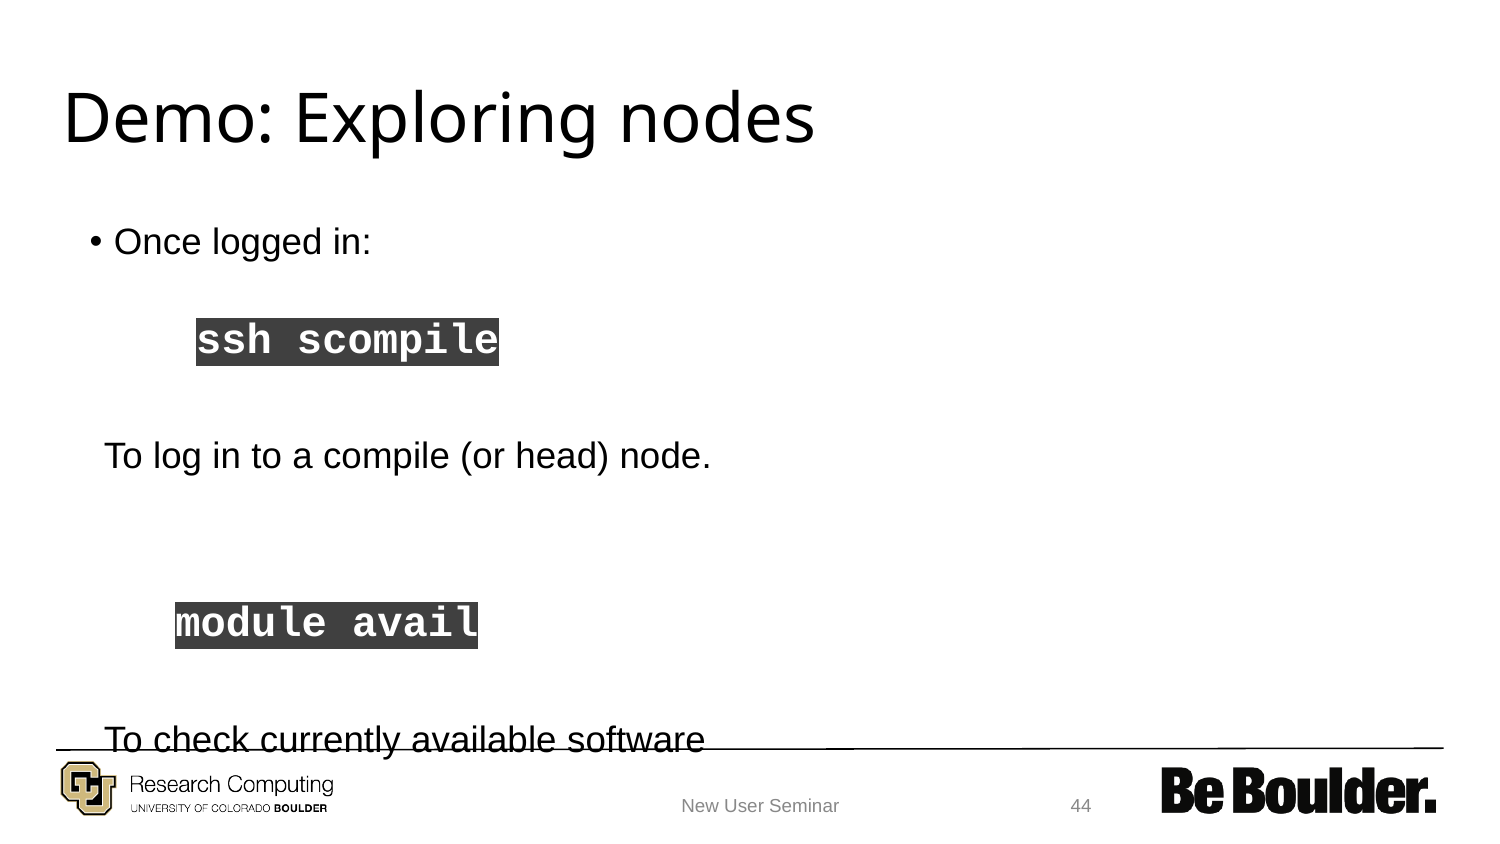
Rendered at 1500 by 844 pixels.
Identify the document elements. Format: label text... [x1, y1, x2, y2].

picture [60, 761, 333, 816]
list Once logged in: ssh scompile To log in to a compile (or head) node. module avail To check currently available software [75, 217, 1292, 770]
picture [1143, 761, 1454, 816]
footer New User Seminar [507, 782, 1014, 827]
title Demo: Exploring nodes [51, 72, 1449, 167]
slide_number ‹#› [1059, 782, 1144, 827]
